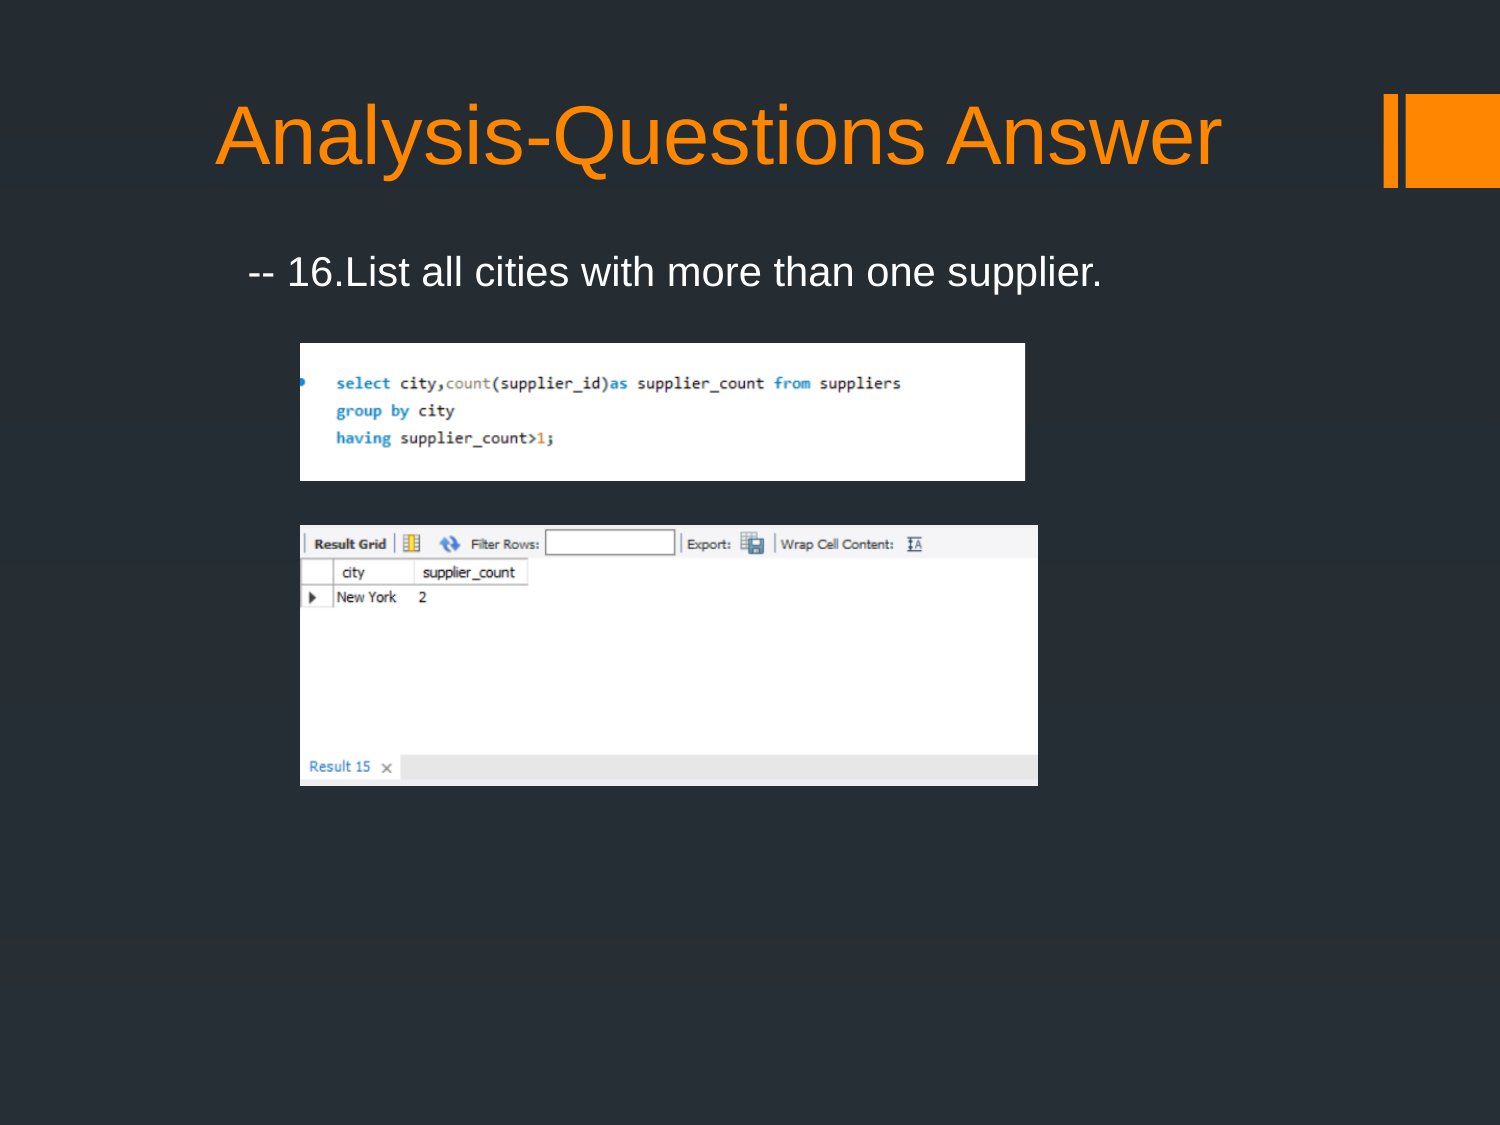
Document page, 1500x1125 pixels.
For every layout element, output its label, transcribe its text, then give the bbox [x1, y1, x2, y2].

picture [299, 342, 1026, 482]
picture [299, 524, 1039, 787]
title Analysis-Questions Answer [200, 62, 1338, 190]
list -- 16.List all cities with more than one supplier. [225, 237, 1238, 334]
